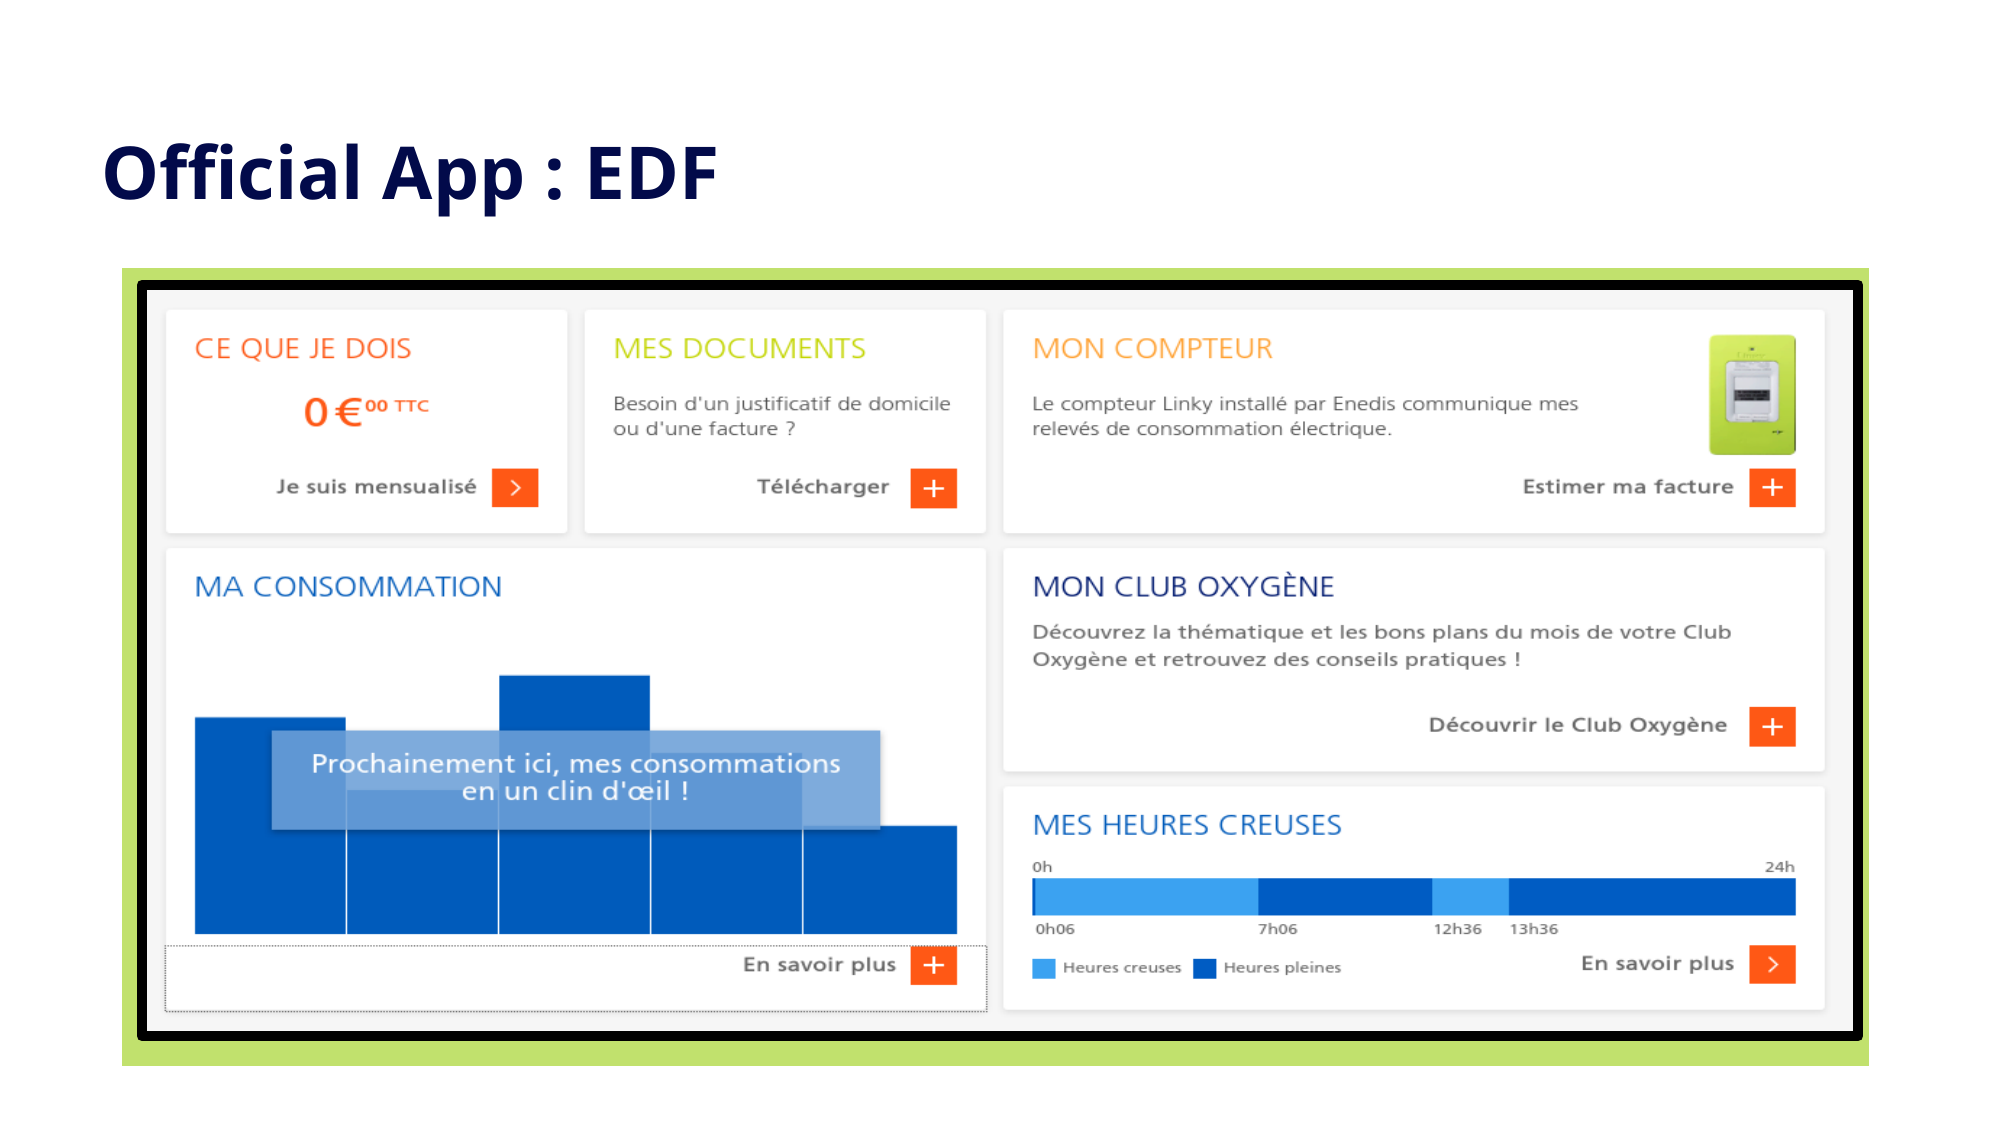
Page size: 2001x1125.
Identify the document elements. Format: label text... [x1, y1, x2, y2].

text_box Official App : EDF [86, 118, 1050, 222]
text_box [137, 1039, 1853, 1050]
picture [146, 289, 1854, 1032]
